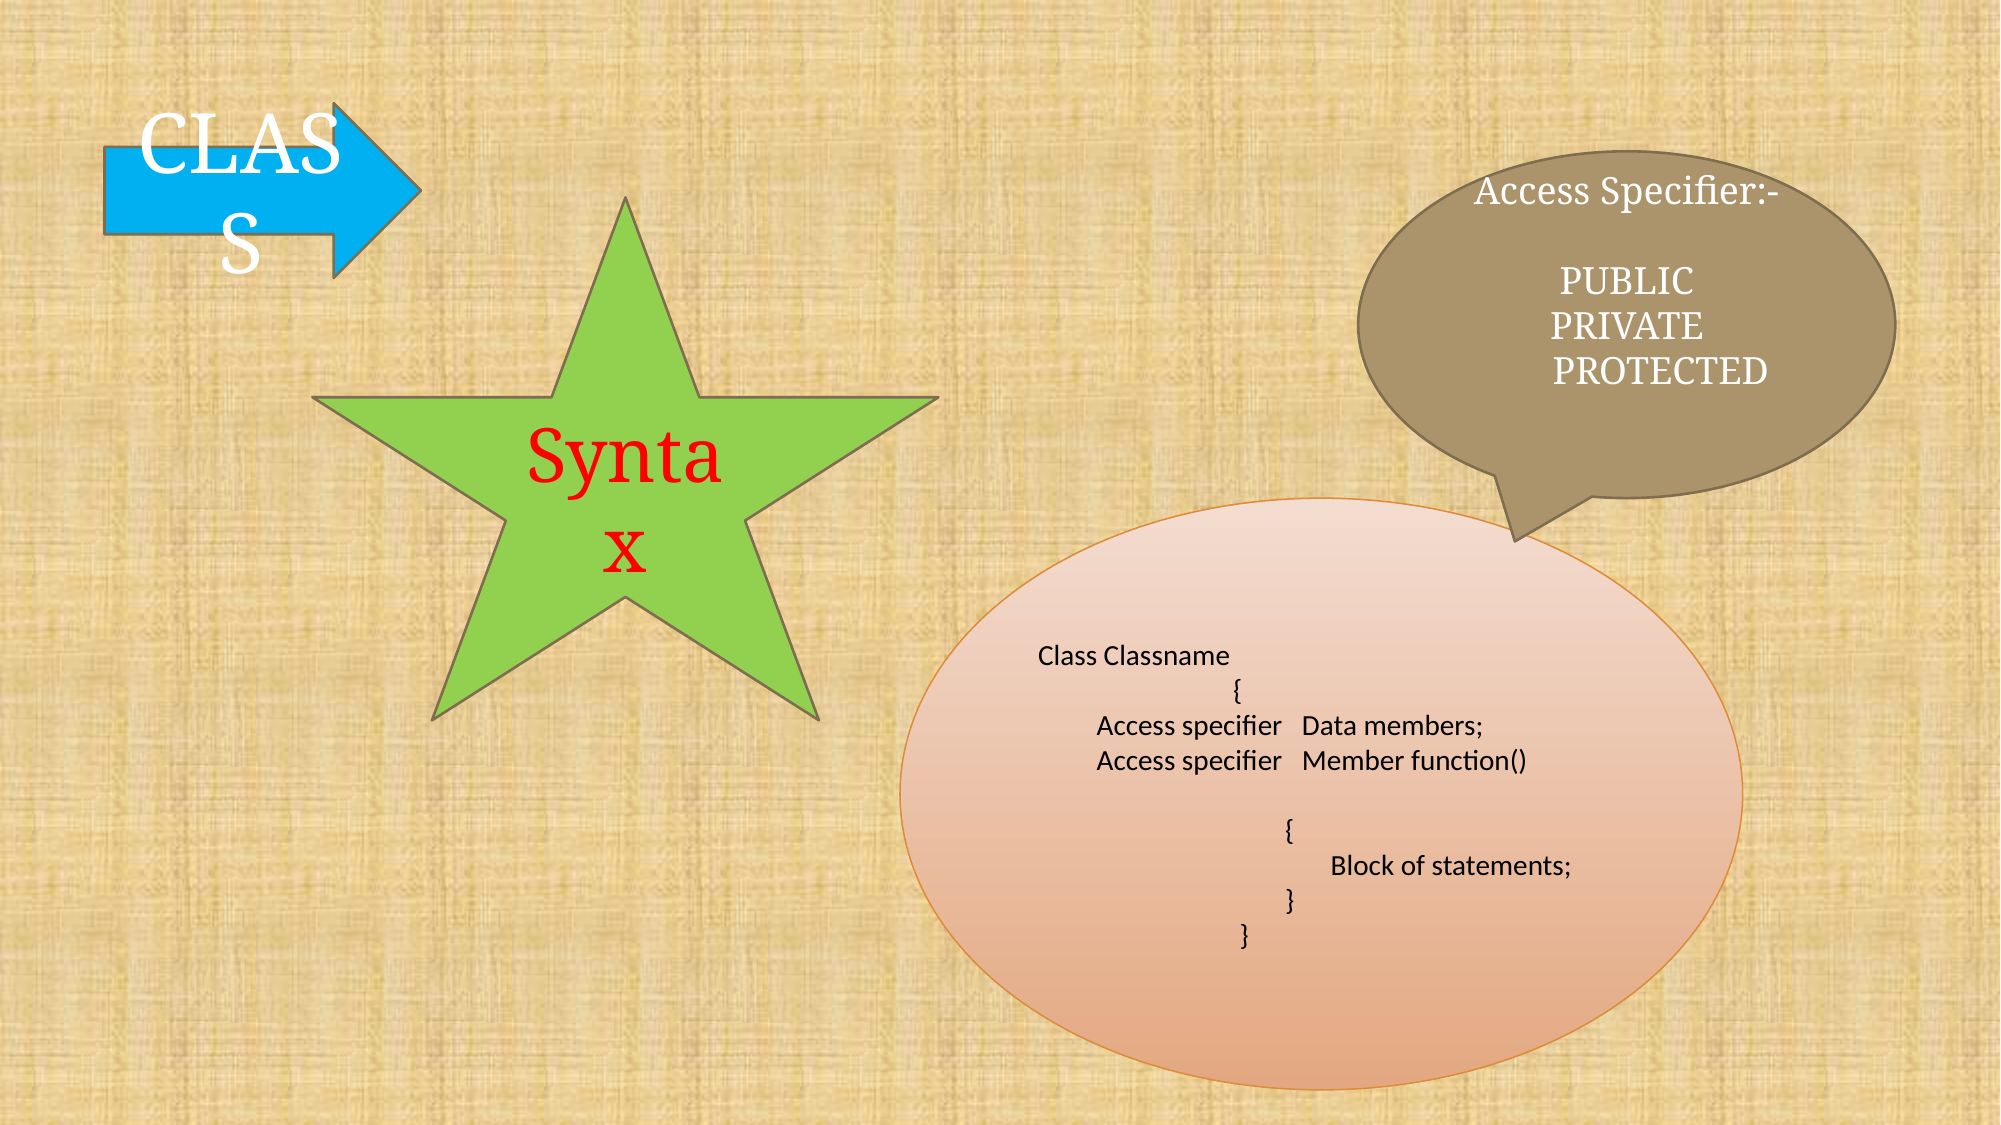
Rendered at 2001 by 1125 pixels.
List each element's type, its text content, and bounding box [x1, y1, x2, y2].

text_box Class Classname { Access specifier Data members; Access specifier Member function() { Block of statements; } } [899, 497, 1744, 1091]
text_box Access Specifier:- PUBLIC PRIVATE PROTECTED [1356, 150, 1897, 543]
picture [0, 0, 2001, 1125]
text_box Syntax [311, 196, 940, 722]
text_box CLASS [103, 102, 422, 280]
